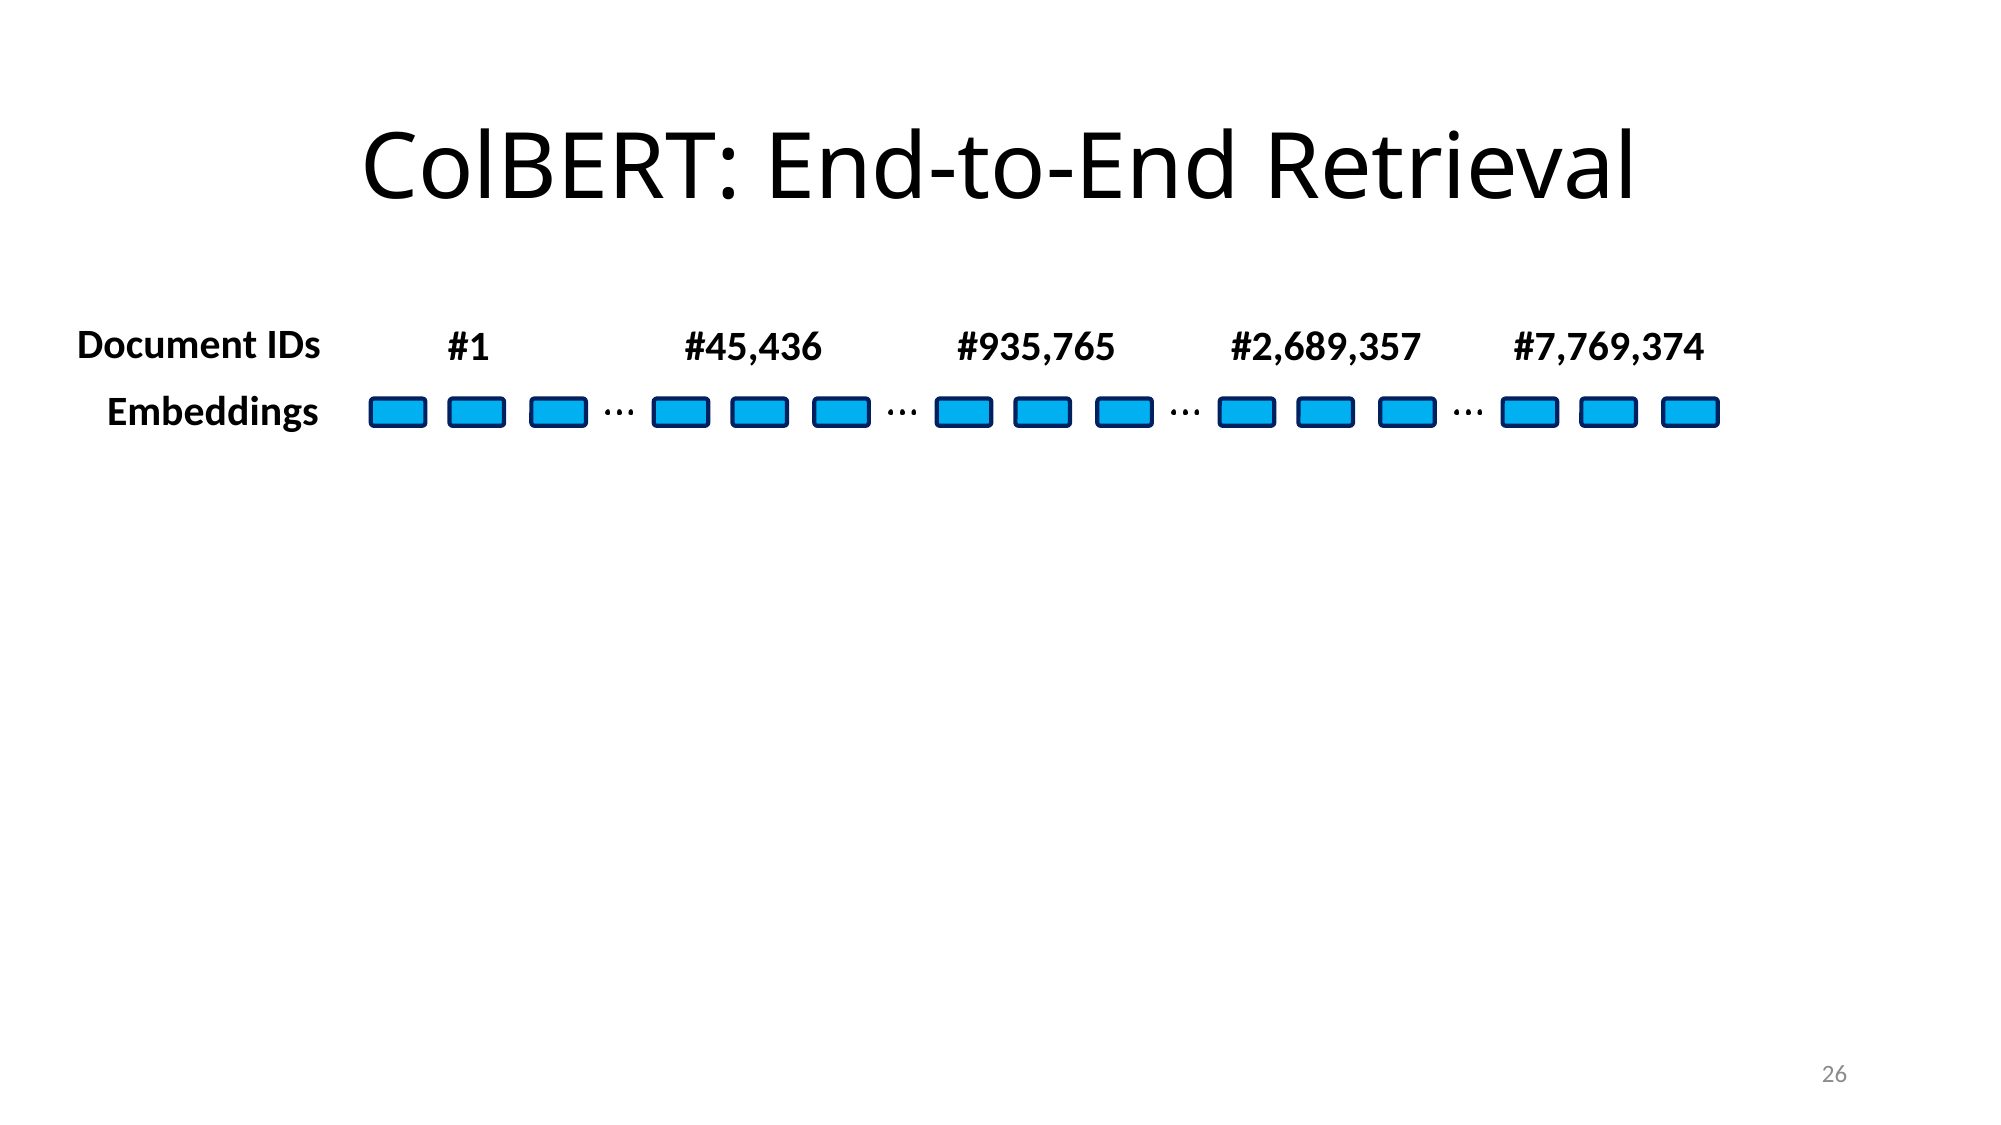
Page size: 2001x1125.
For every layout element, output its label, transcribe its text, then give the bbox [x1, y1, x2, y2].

title ColBERT: End-to-End Retrieval [137, 59, 1863, 278]
text_box #2,689,357 [1212, 311, 1442, 377]
text_box [1297, 397, 1355, 427]
picture [1454, 409, 1482, 415]
text_box [1379, 397, 1436, 427]
text_box [935, 397, 993, 427]
slide_number 26 [1412, 1042, 1863, 1103]
text_box [652, 397, 710, 427]
text_box #45,436 [646, 311, 862, 377]
text_box #935,765 [929, 311, 1145, 377]
picture [888, 409, 916, 415]
text_box [530, 397, 587, 427]
text_box [1096, 397, 1153, 427]
text_box [369, 397, 427, 427]
text_box [448, 397, 506, 427]
text_box Embeddings [86, 376, 334, 442]
text_box #7,769,374 [1495, 311, 1724, 377]
picture [1171, 409, 1199, 415]
text_box [1662, 397, 1719, 427]
text_box [1501, 397, 1559, 427]
text_box Document IDs [29, 309, 336, 374]
text_box #1 [414, 311, 523, 377]
text_box [1014, 397, 1072, 427]
text_box [1580, 397, 1637, 427]
text_box [731, 397, 789, 427]
picture [605, 409, 633, 415]
text_box [1218, 397, 1276, 427]
text_box [813, 397, 870, 427]
